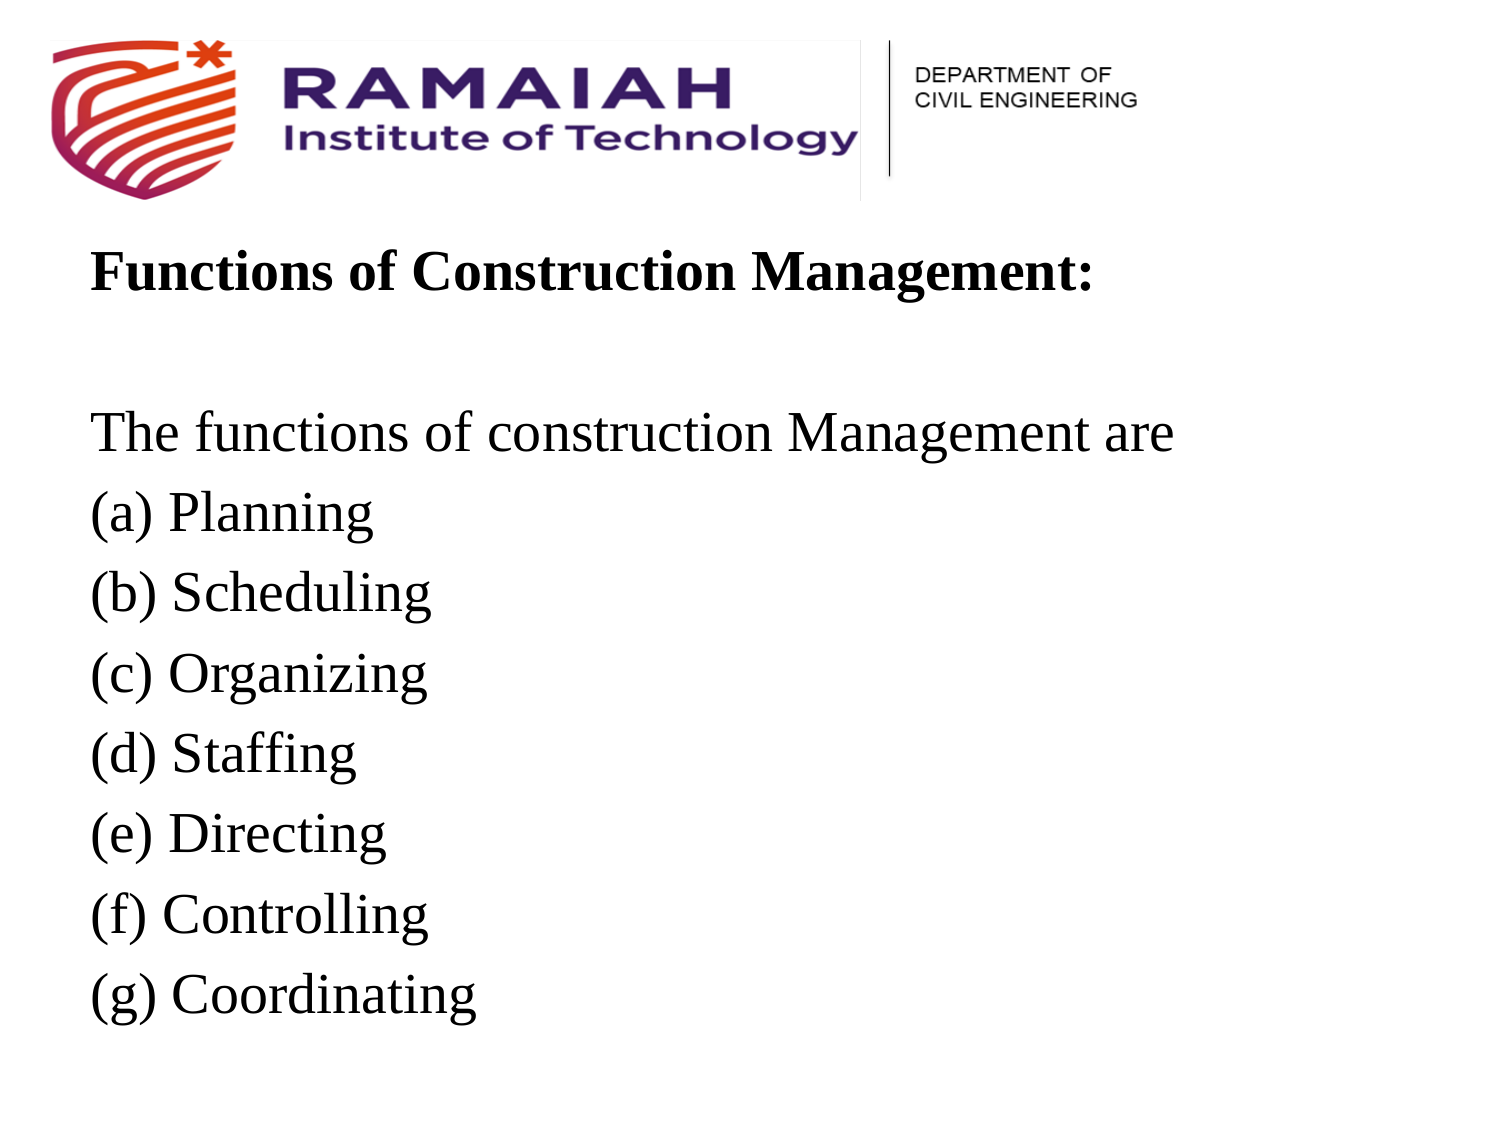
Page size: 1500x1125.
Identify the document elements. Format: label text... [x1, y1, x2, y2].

list Functions of Construction Management: The functions of construction Management are (a) Planning (b) Scheduling (c) Organizing (d) Staffing (e) Directing (f) Controlling (g) Coordinating [75, 224, 1450, 1038]
picture [49, 37, 1488, 201]
